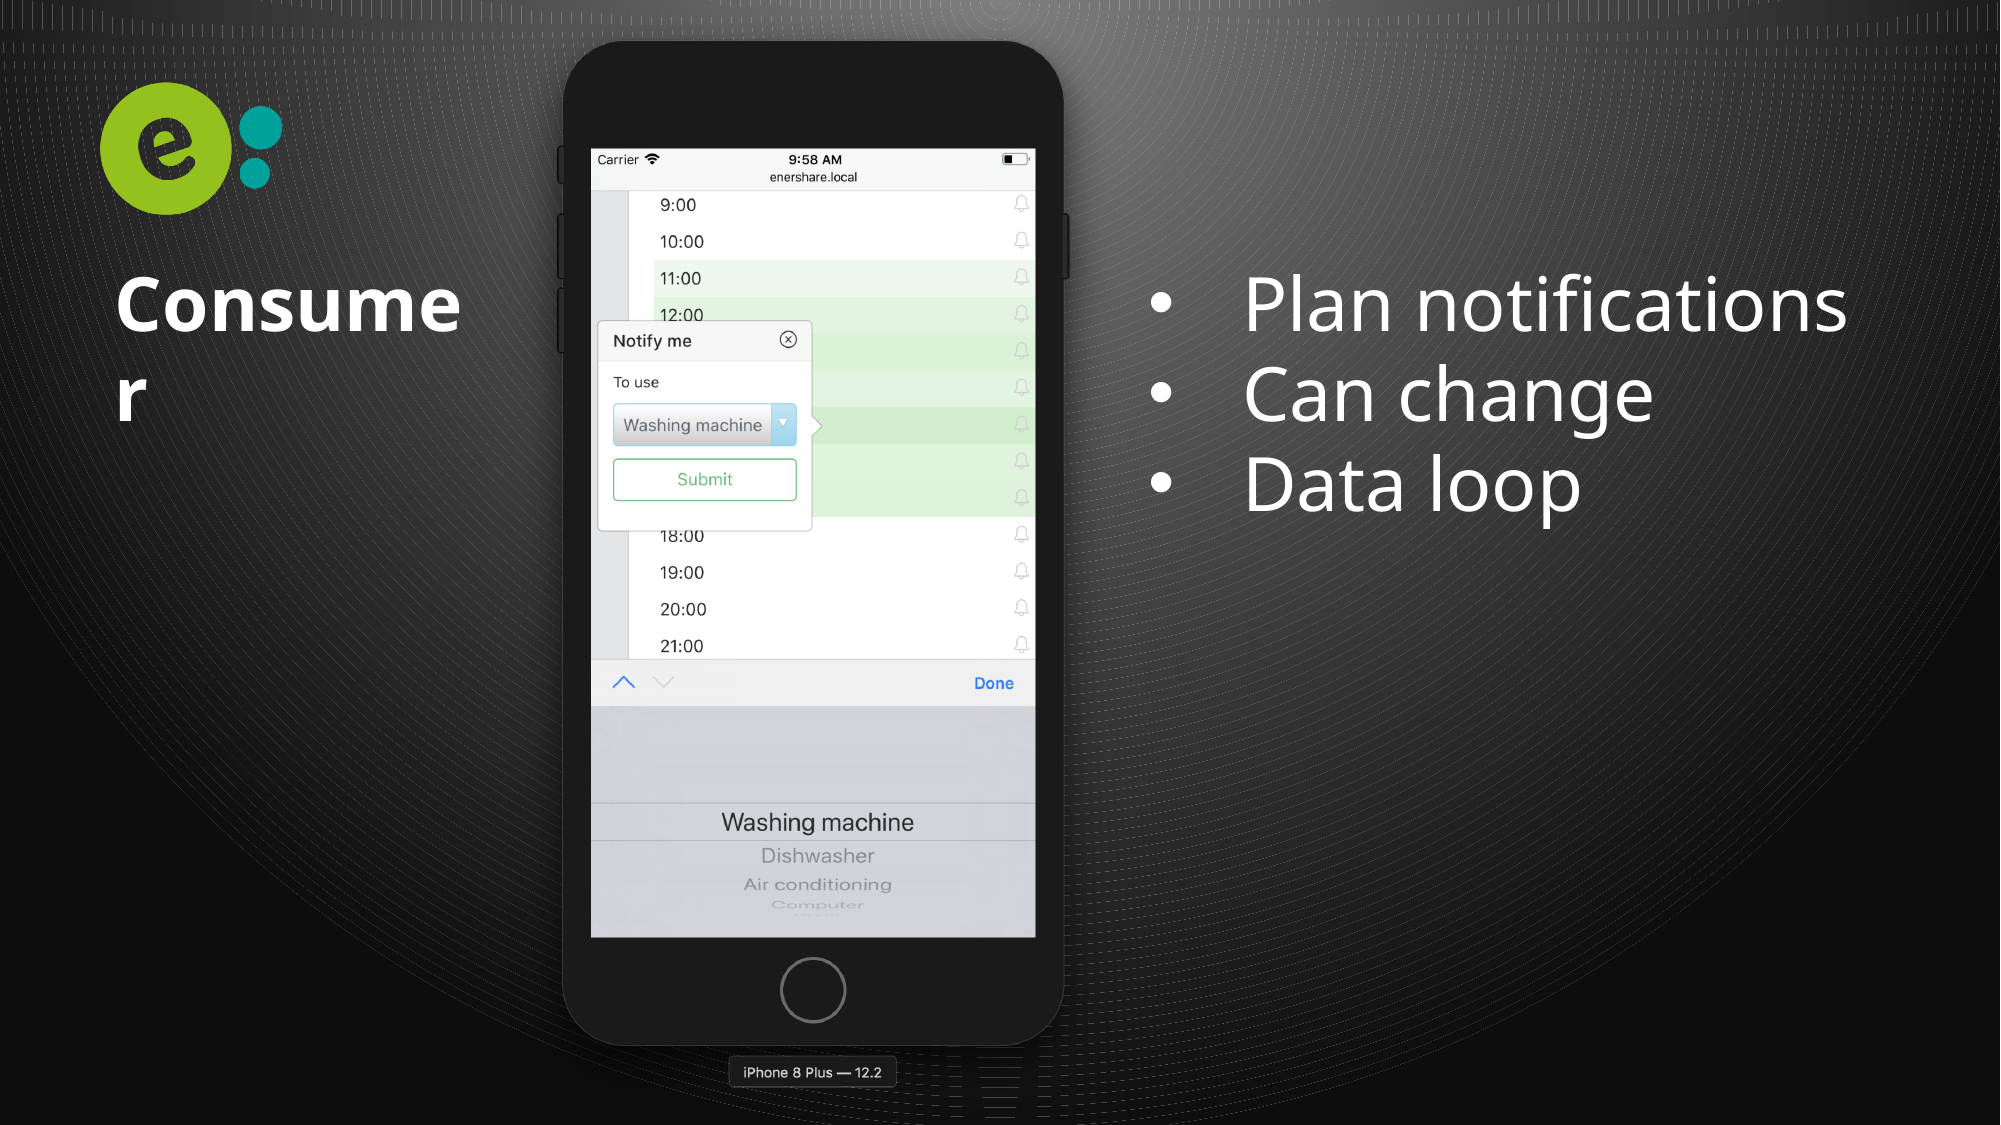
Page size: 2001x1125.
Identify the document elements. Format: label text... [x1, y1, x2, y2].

picture [492, 0, 1134, 1125]
text_box Consumer [100, 249, 492, 444]
picture [100, 82, 282, 215]
text_box Plan notifications Can change Data loop [1134, 249, 2000, 534]
